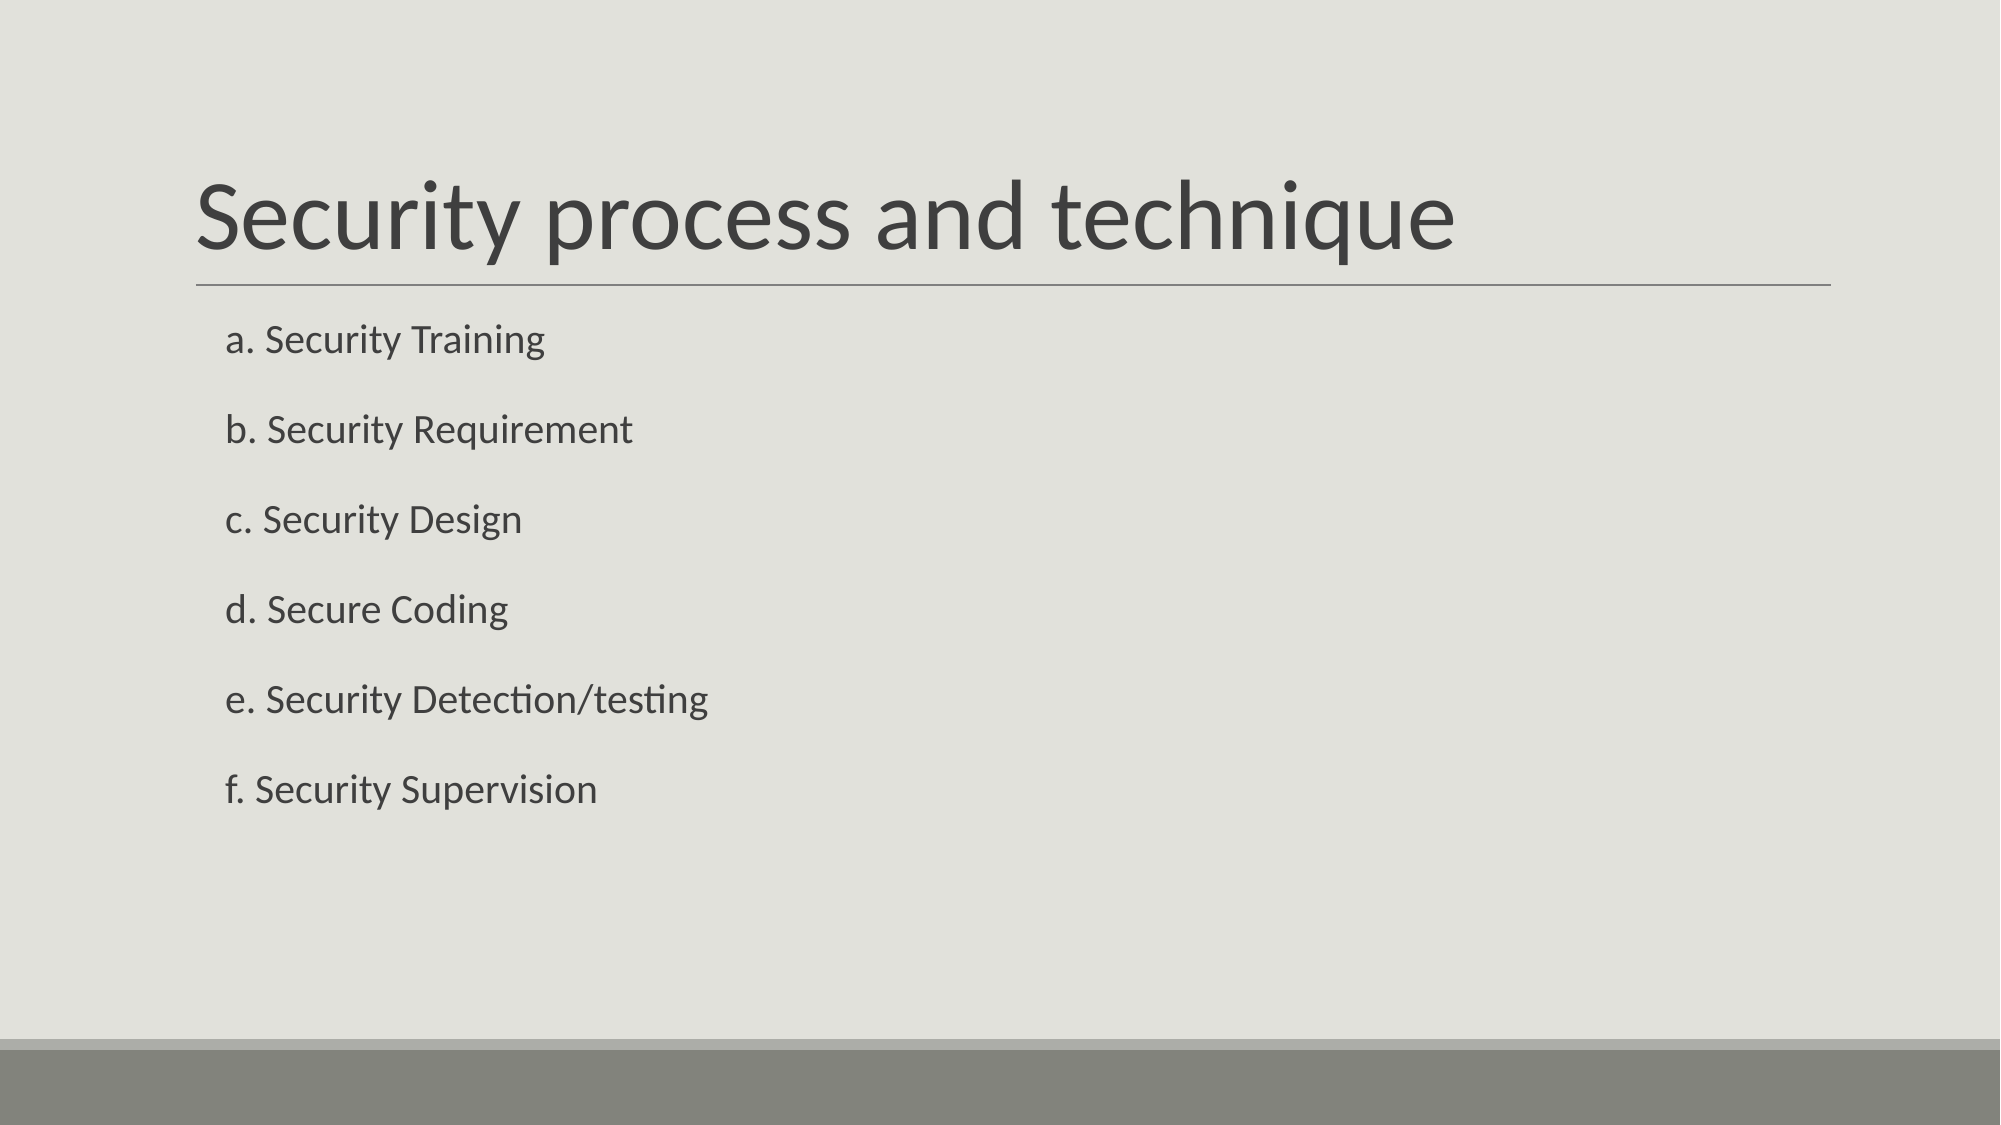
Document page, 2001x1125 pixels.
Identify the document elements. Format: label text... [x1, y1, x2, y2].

list a. Security Training b. Security Requirement c. Security Design d. Secure Coding e. Security Detection/testing f. Security Supervision [180, 302, 1830, 963]
title Security process and technique [180, 47, 1830, 285]
